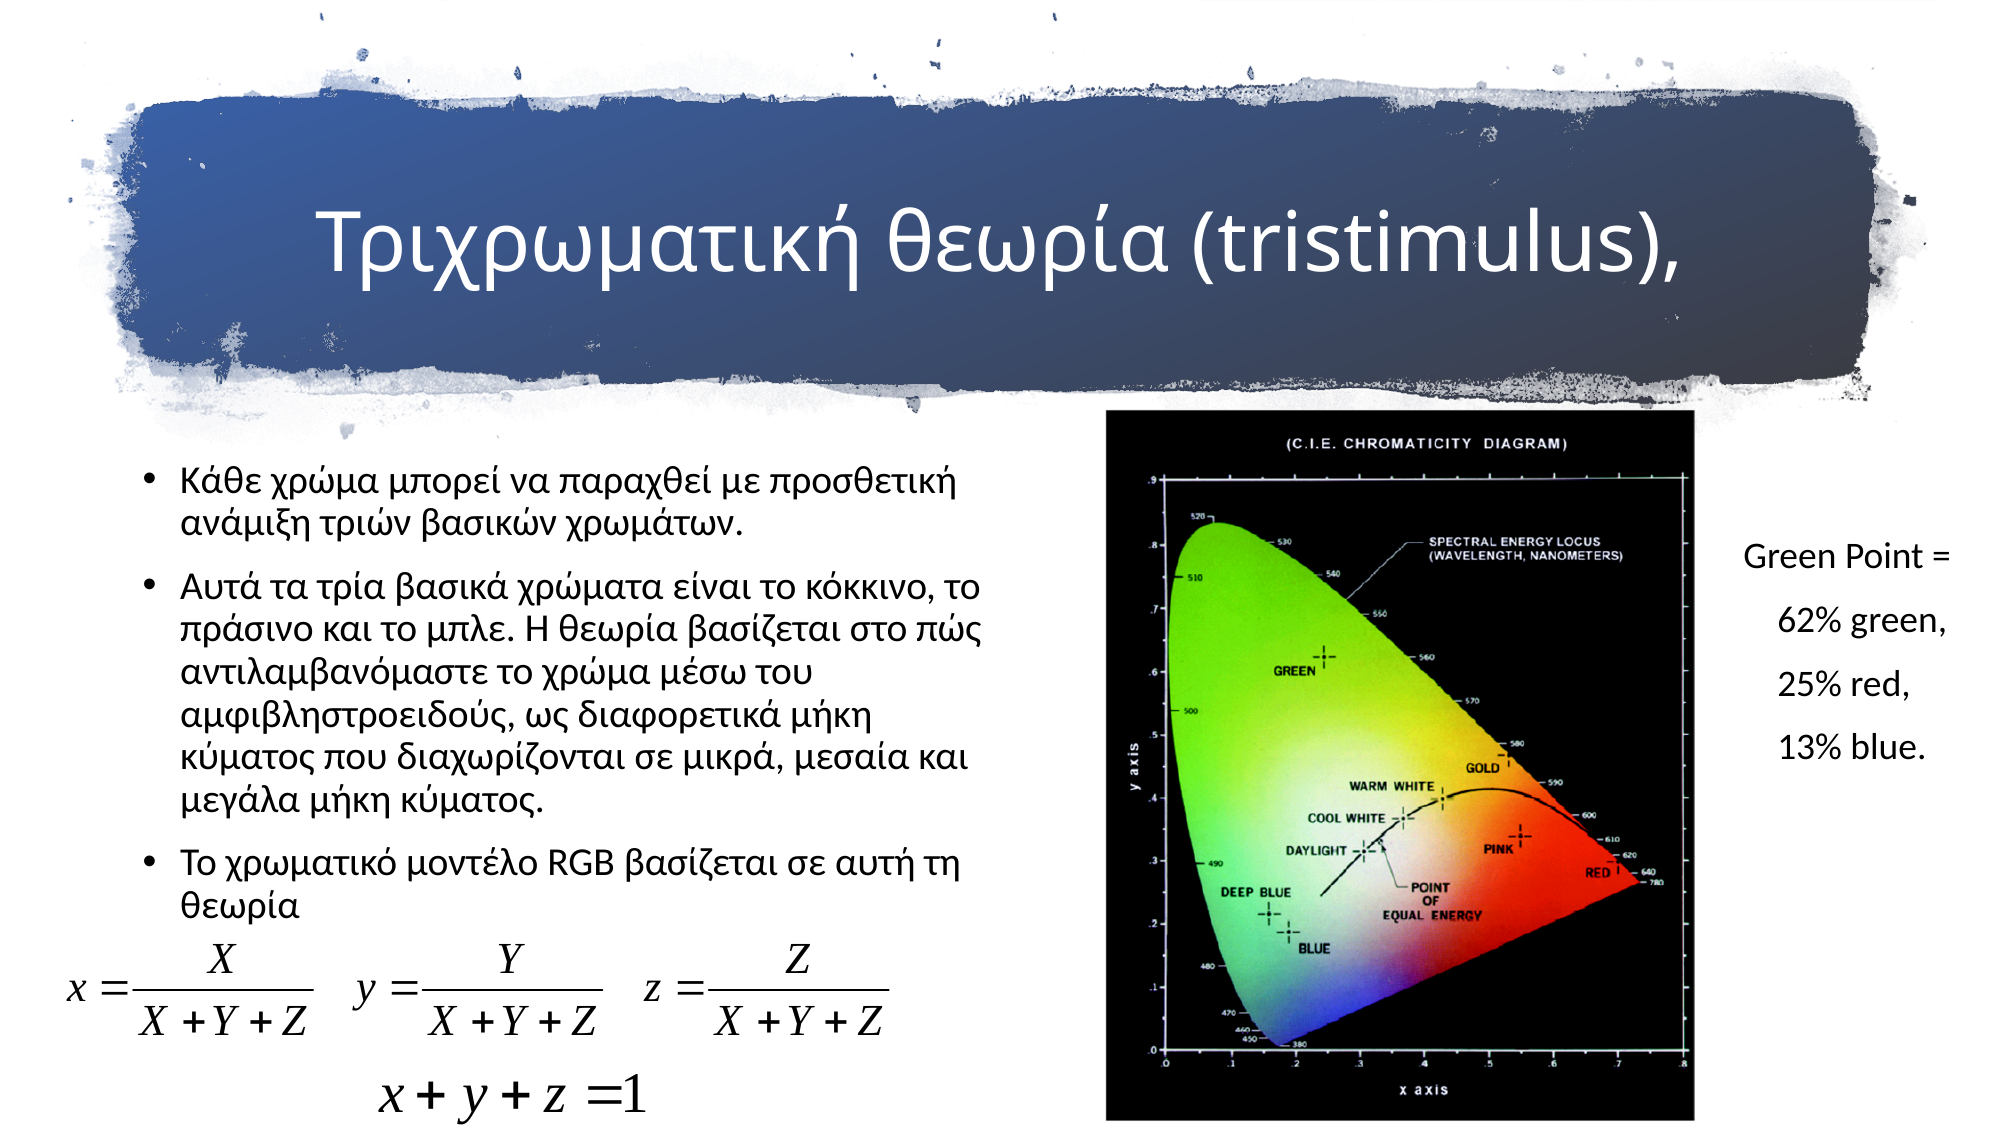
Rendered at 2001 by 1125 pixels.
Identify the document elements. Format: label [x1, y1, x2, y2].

text_box [58, 930, 321, 1046]
text_box [345, 930, 612, 1046]
text_box [635, 930, 898, 1046]
picture [0, 0, 2000, 1125]
text_box [367, 1059, 656, 1125]
